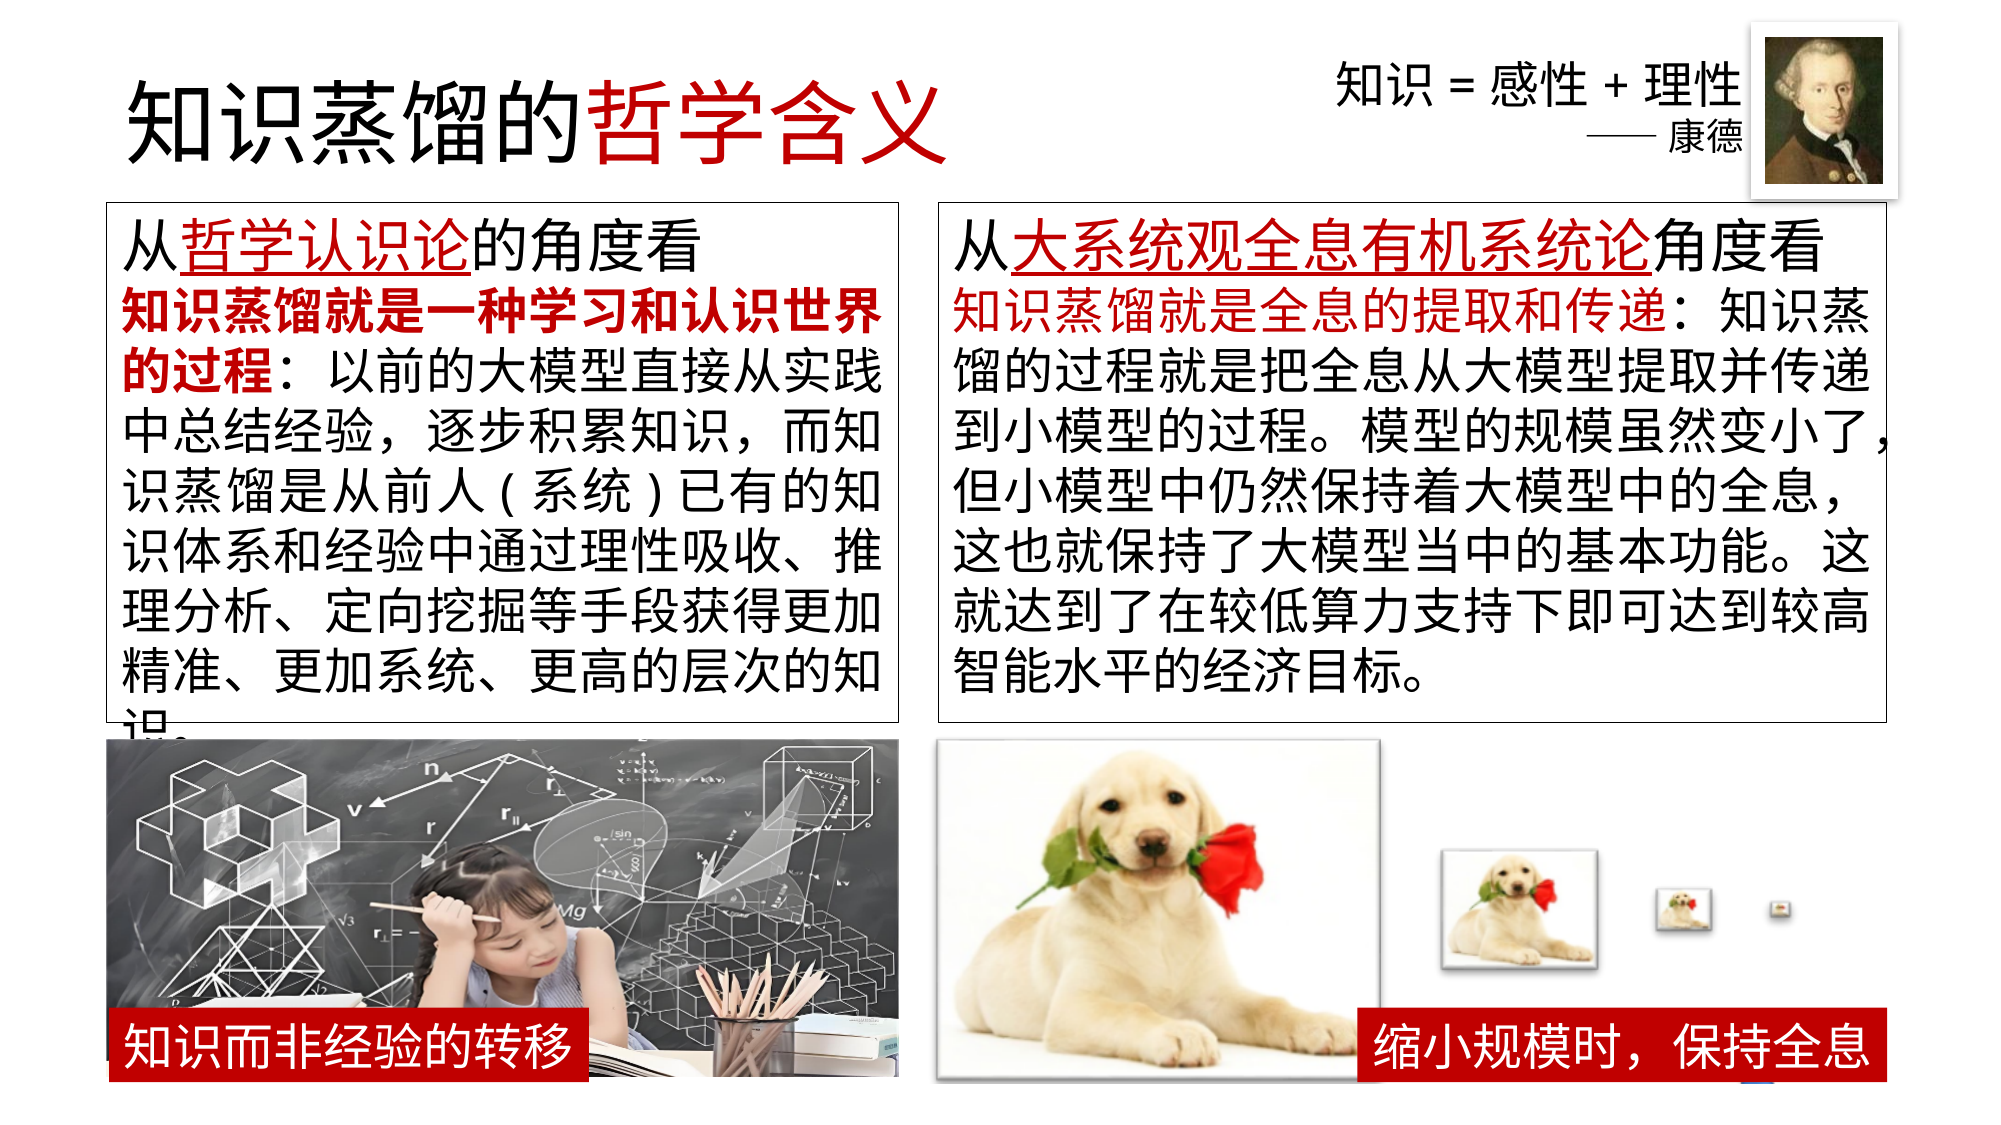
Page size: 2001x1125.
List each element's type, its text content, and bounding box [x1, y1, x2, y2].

text_box 从哲学认识论的角度看 知识蒸馏就是一种学习和认识世界的过程：以前的大模型直接从实践中总结经验，逐步积累知识，而知识蒸馏是从前人(系统)已有的知识体系和经验中通过理性吸收、推理分析、定向挖掘等手段获得更加精准、更加系统、更高的层次的知识。 [106, 202, 899, 723]
text_box 缩小规模时，保持全息 [1825, 1007, 1888, 1083]
picture [106, 739, 899, 1077]
text_box 从大系统观全息有机系统论角度看 知识蒸馏就是全息的提取和传递：知识蒸馏的过程就是把全息从大模型提取并传递到小模型的过程。模型的规模虽然变小了，但小模型中仍然保持着大模型中的全息，这也就保持了大模型当中的基本功能。这就达到了在较低算力支持下即可达到较高智能水平的经济目标。 [938, 202, 1887, 723]
text_box 知识=感性+理性 ——康德 [1321, 45, 1745, 166]
text_box 知识蒸馏的哲学含义 [110, 58, 967, 183]
picture [1765, 36, 1883, 185]
picture [923, 731, 1825, 1084]
text_box 知识而非经验的转移 [109, 1077, 589, 1083]
